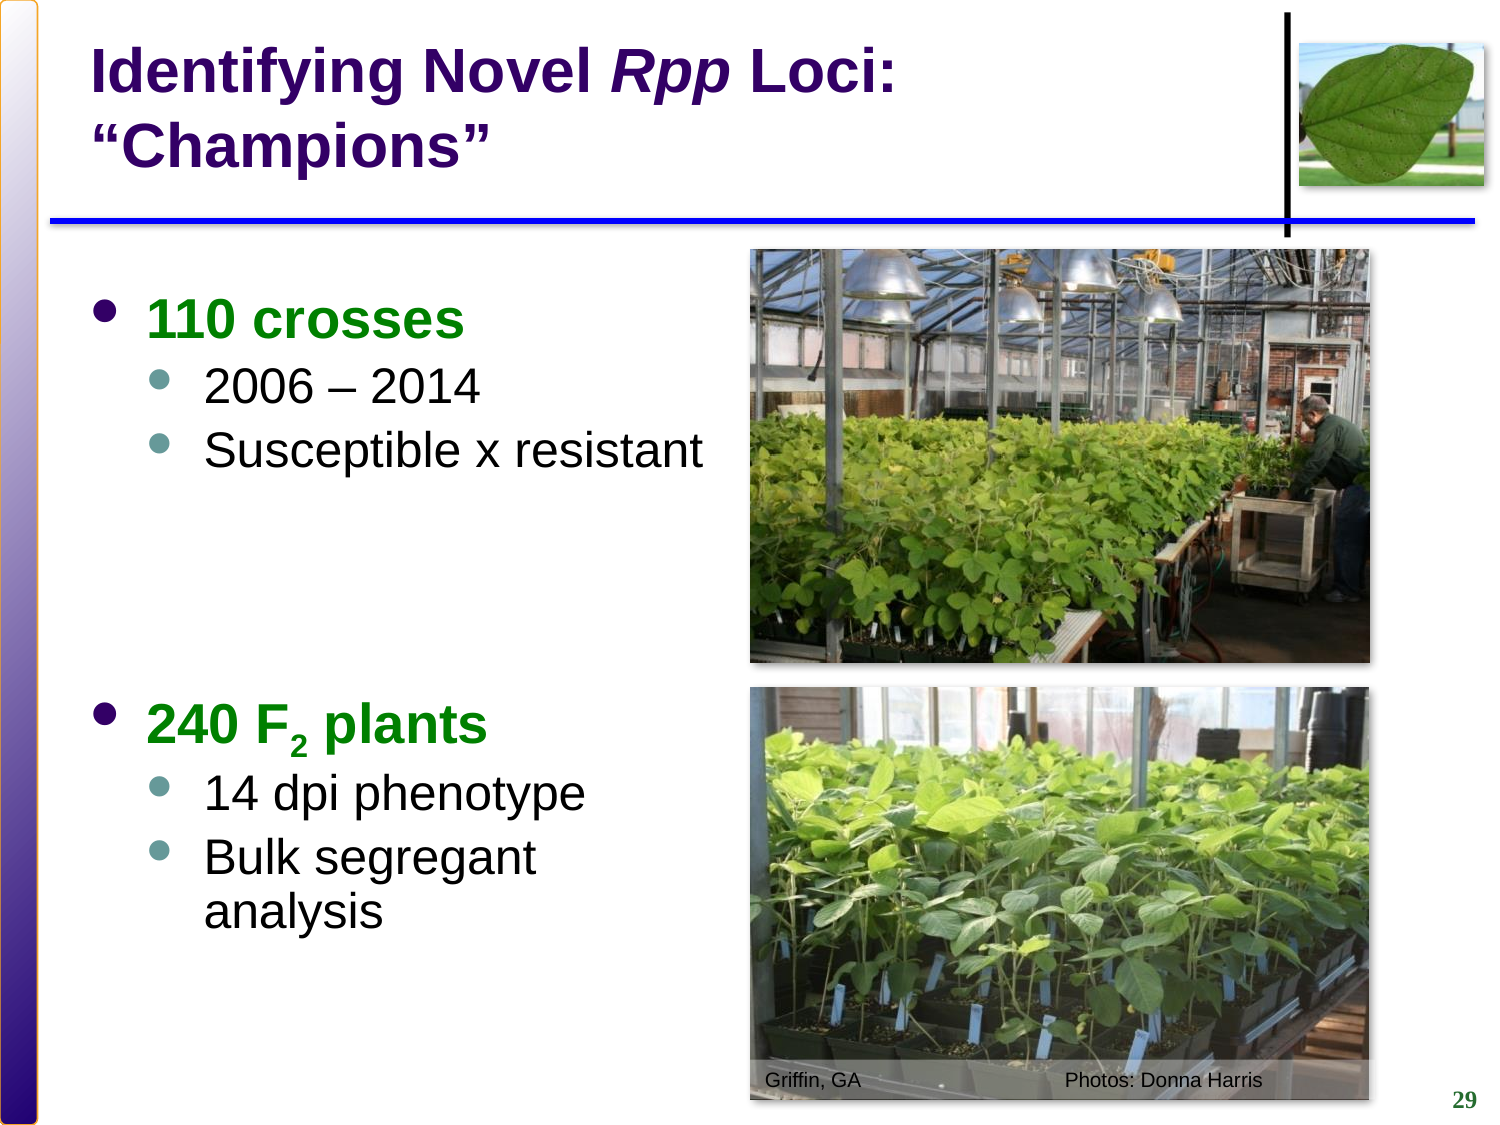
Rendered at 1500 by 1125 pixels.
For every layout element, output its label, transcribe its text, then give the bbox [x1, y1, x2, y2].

picture [749, 687, 1369, 1101]
title Identifying Novel Rpp Loci: “Champions” [74, 37, 1226, 188]
list 110 crosses 2006 – 2014 Susceptible x resistant 240 F2 plants 14 dpi phenotype Bulk segregant analysis [74, 281, 738, 1076]
picture [749, 249, 1370, 664]
picture [1299, 43, 1484, 186]
